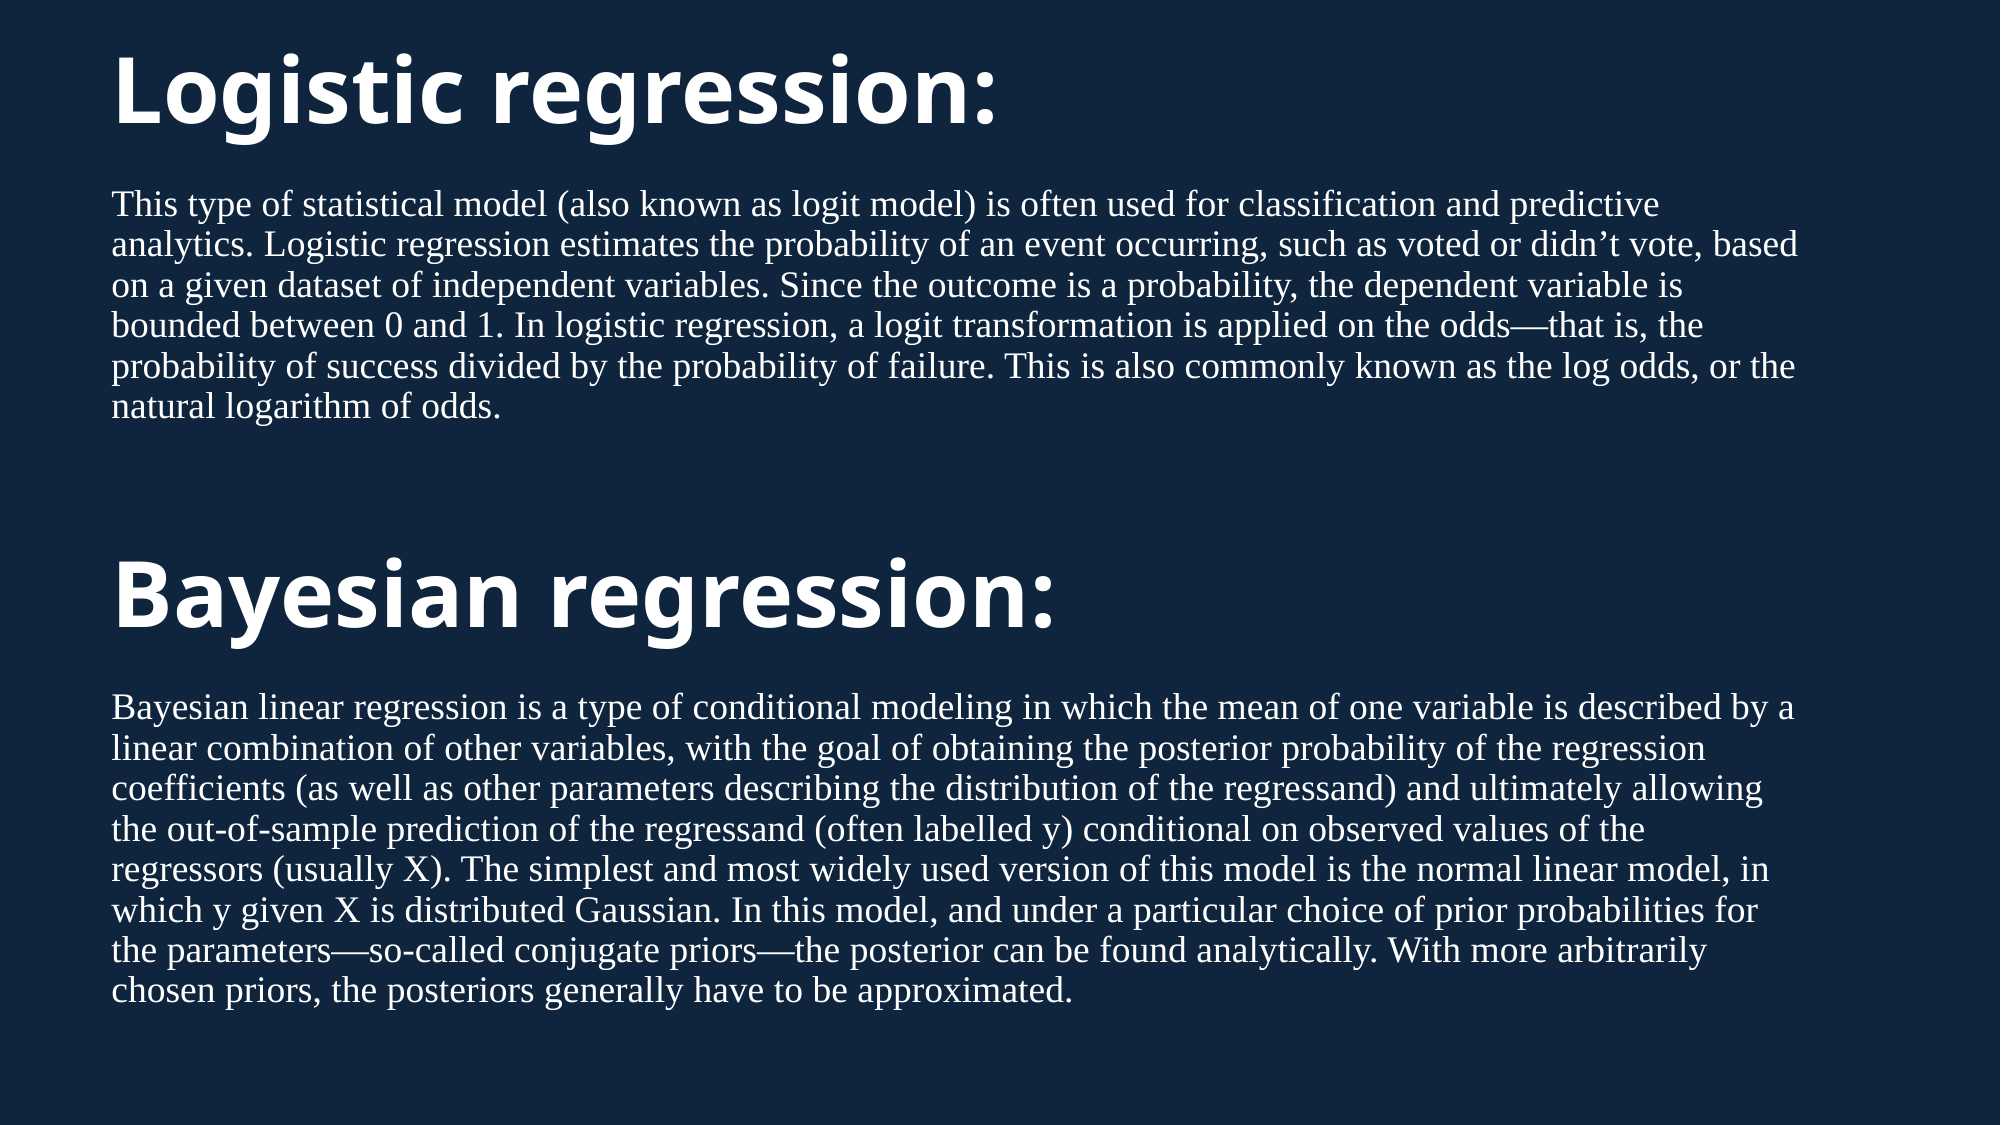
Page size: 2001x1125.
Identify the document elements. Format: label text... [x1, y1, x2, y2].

title Logistic regression: This type of statistical model (also known as logit model) is often used for classification and predictive analytics. Logistic regression estimates the probability of an event occurring, such as voted or didn’t vote, based on a given dataset of independent variables. Since the outcome is a probability, the dependent variable is bounded between 0 and 1. In logistic regression, a logit transformation is applied on the odds—that is, the probability of success divided by the probability of failure. This is also commonly known as the log odds, or the natural logarithm of odds. Bayesian regression: Bayesian linear regression is a type of conditional modeling in which the mean of one variable is described by a linear combination of other variables, with the goal of obtaining the posterior probability of the regression coefficients (as well as other parameters describing the distribution of the regressand) and ultimately allowing the out-of-sample prediction of the regressand (often labelled y) conditional on observed values of the regressors (usually X). The simplest and most widely used version of this model is the normal linear model, in which y given X is distributed Gaussian. In this model, and under a particular choice of prior probabilities for the parameters—so-called conjugate priors—the posterior can be found analytically. With more arbitrarily chosen priors, the posteriors generally have to be approximated. [96, 85, 1822, 1080]
